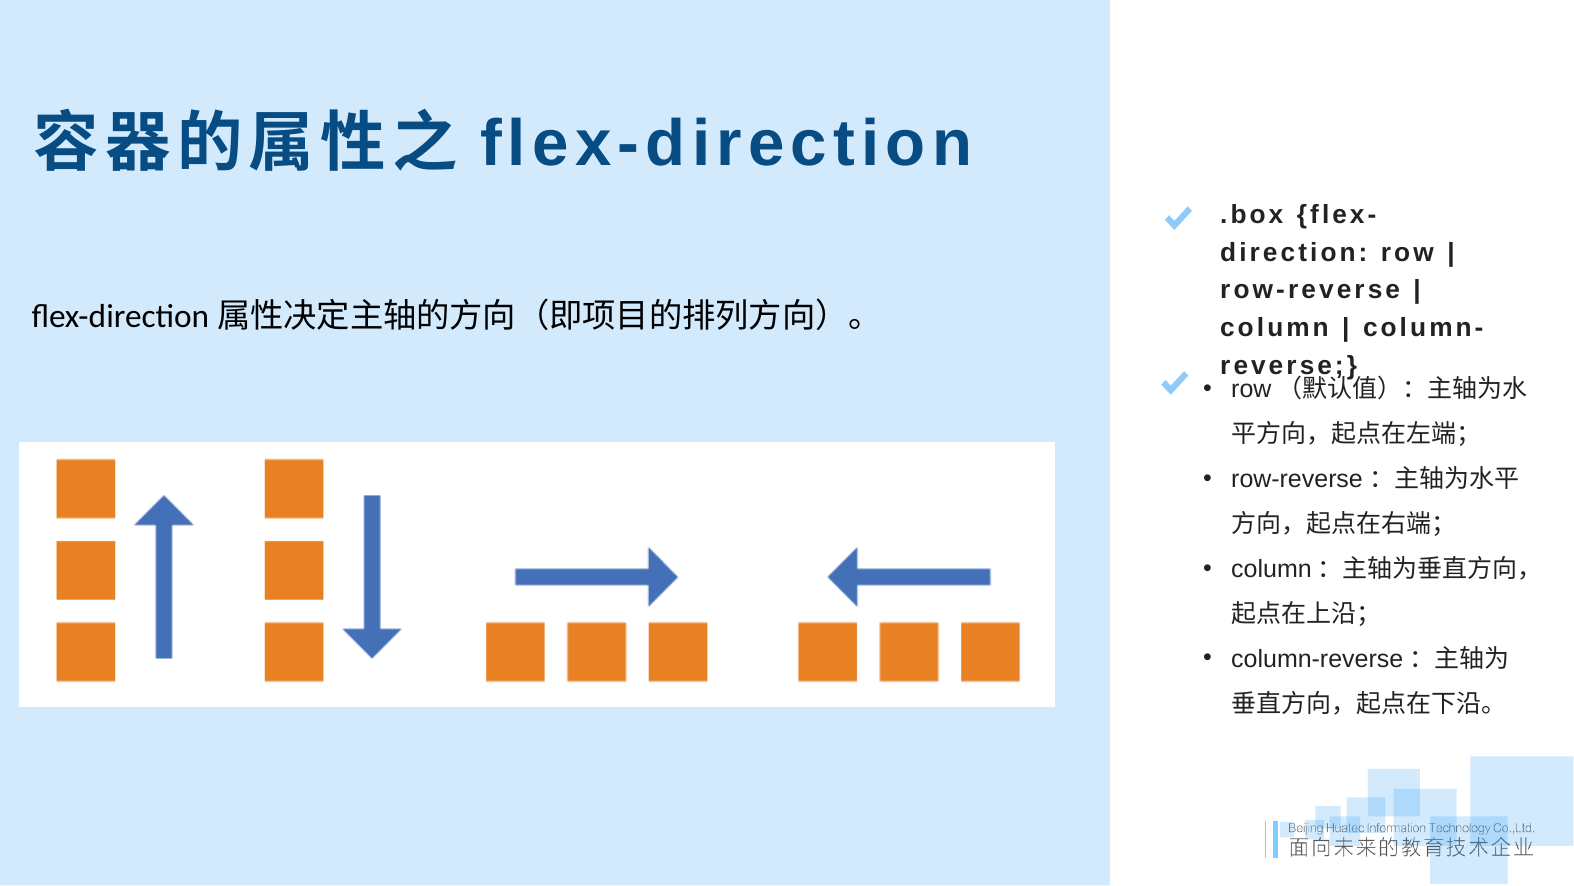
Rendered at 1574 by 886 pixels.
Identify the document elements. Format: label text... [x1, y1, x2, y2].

text_box [1314, 805, 1342, 830]
text_box [1429, 815, 1509, 885]
text_box [1393, 788, 1458, 847]
text_box [1279, 821, 1295, 838]
text_box [1469, 755, 1574, 847]
text_box [1329, 815, 1361, 847]
text_box [1304, 819, 1325, 841]
text_box [1367, 768, 1421, 817]
text_box flex-direction属性决定主轴的方向（即项目的排列方向）。 [16, 286, 898, 342]
text_box .box {flex-direction: row | row-reverse | column | column-reverse;} [1205, 183, 1545, 350]
text_box row（默认值）：主轴为水平方向，起点在左端； row-reverse：主轴为水平方向，起点在右端； column：主轴为垂直方向，起点在上沿； column-reverse：主轴为垂直方向，起点在下沿。 [1188, 350, 1545, 736]
text_box [1346, 796, 1386, 834]
text_box [0, 0, 1111, 886]
text_box 容器的属性之flex-direction [18, 76, 1012, 186]
picture [19, 442, 1055, 707]
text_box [1164, 206, 1193, 230]
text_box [1161, 371, 1189, 395]
